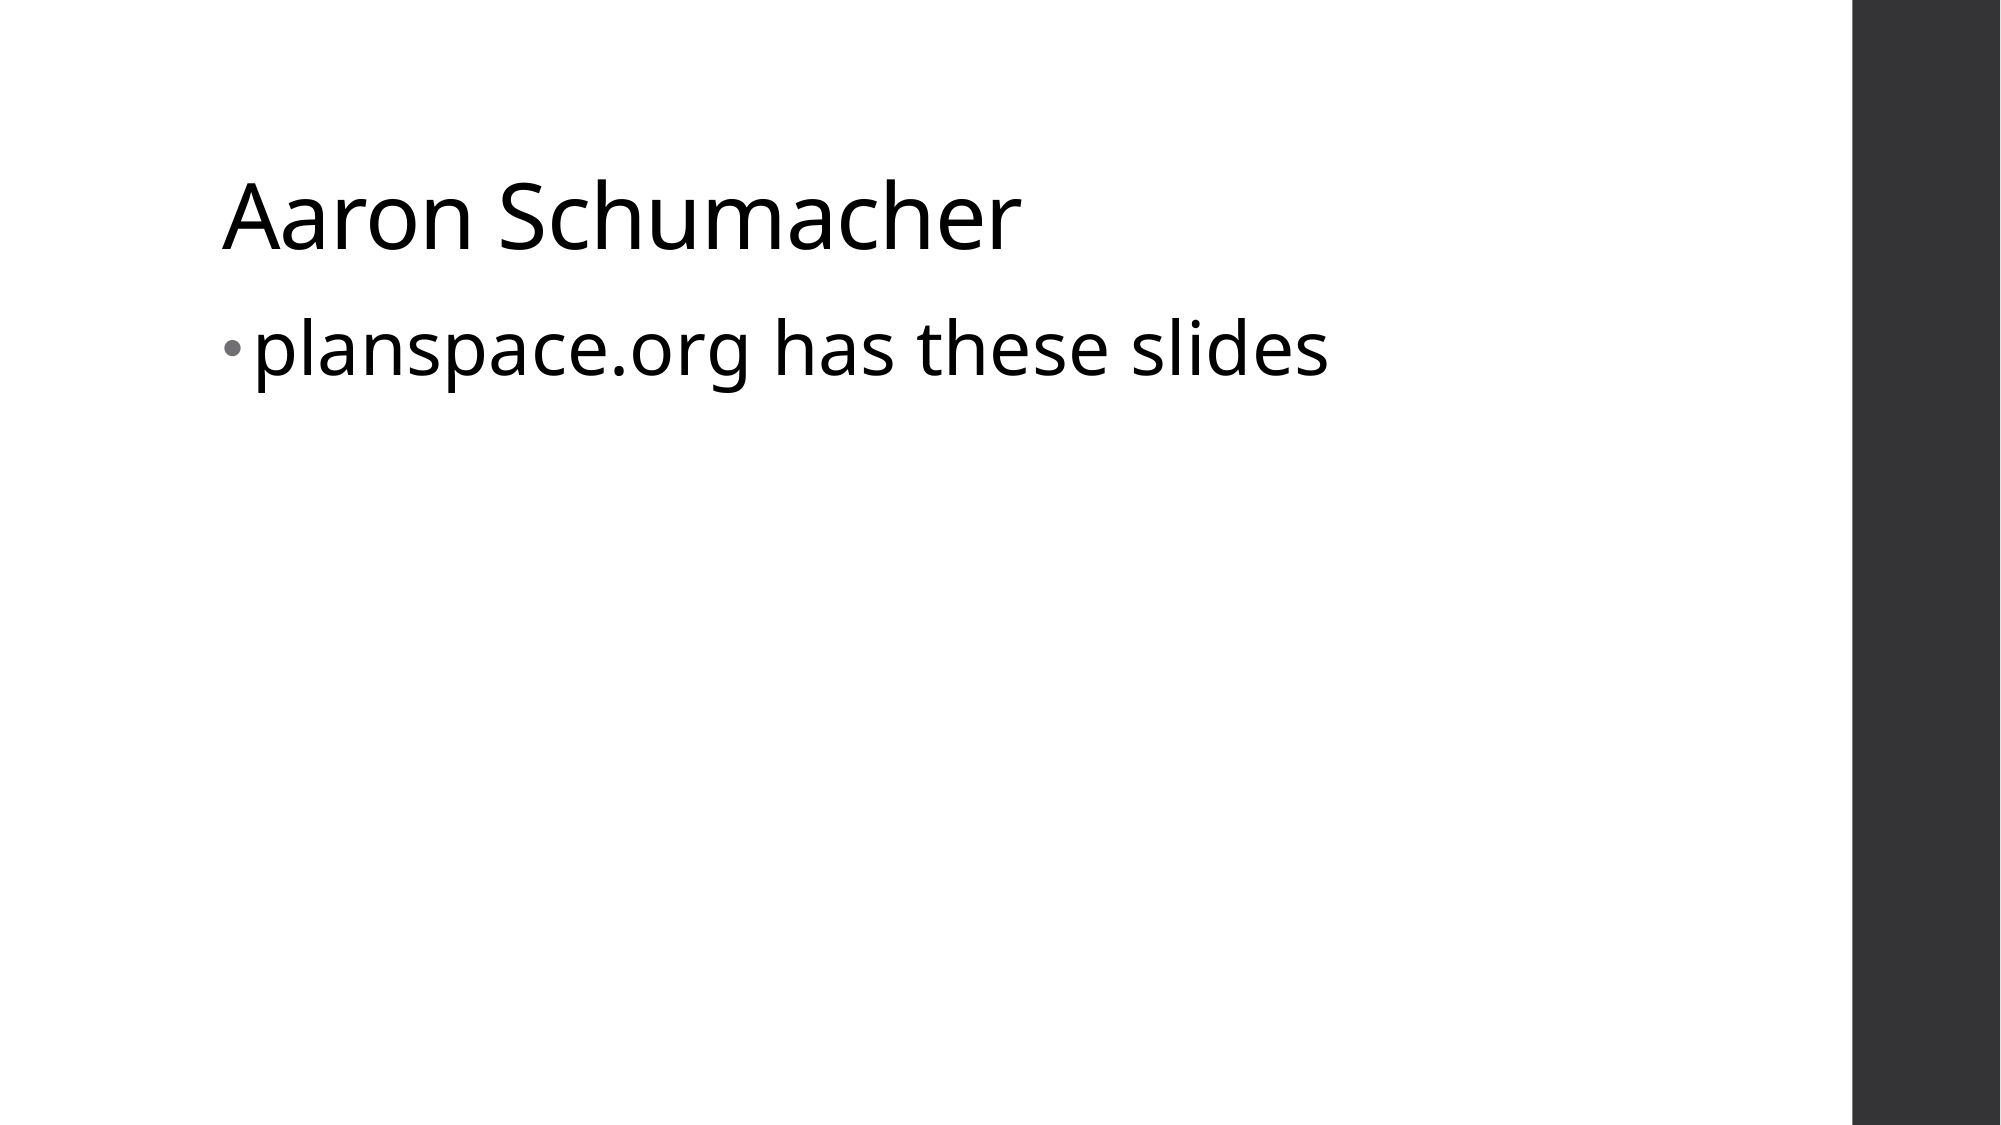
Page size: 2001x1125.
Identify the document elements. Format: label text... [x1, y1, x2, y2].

list planspace.org has these slides [206, 299, 1617, 1014]
title Aaron Schumacher [206, 60, 1797, 278]
